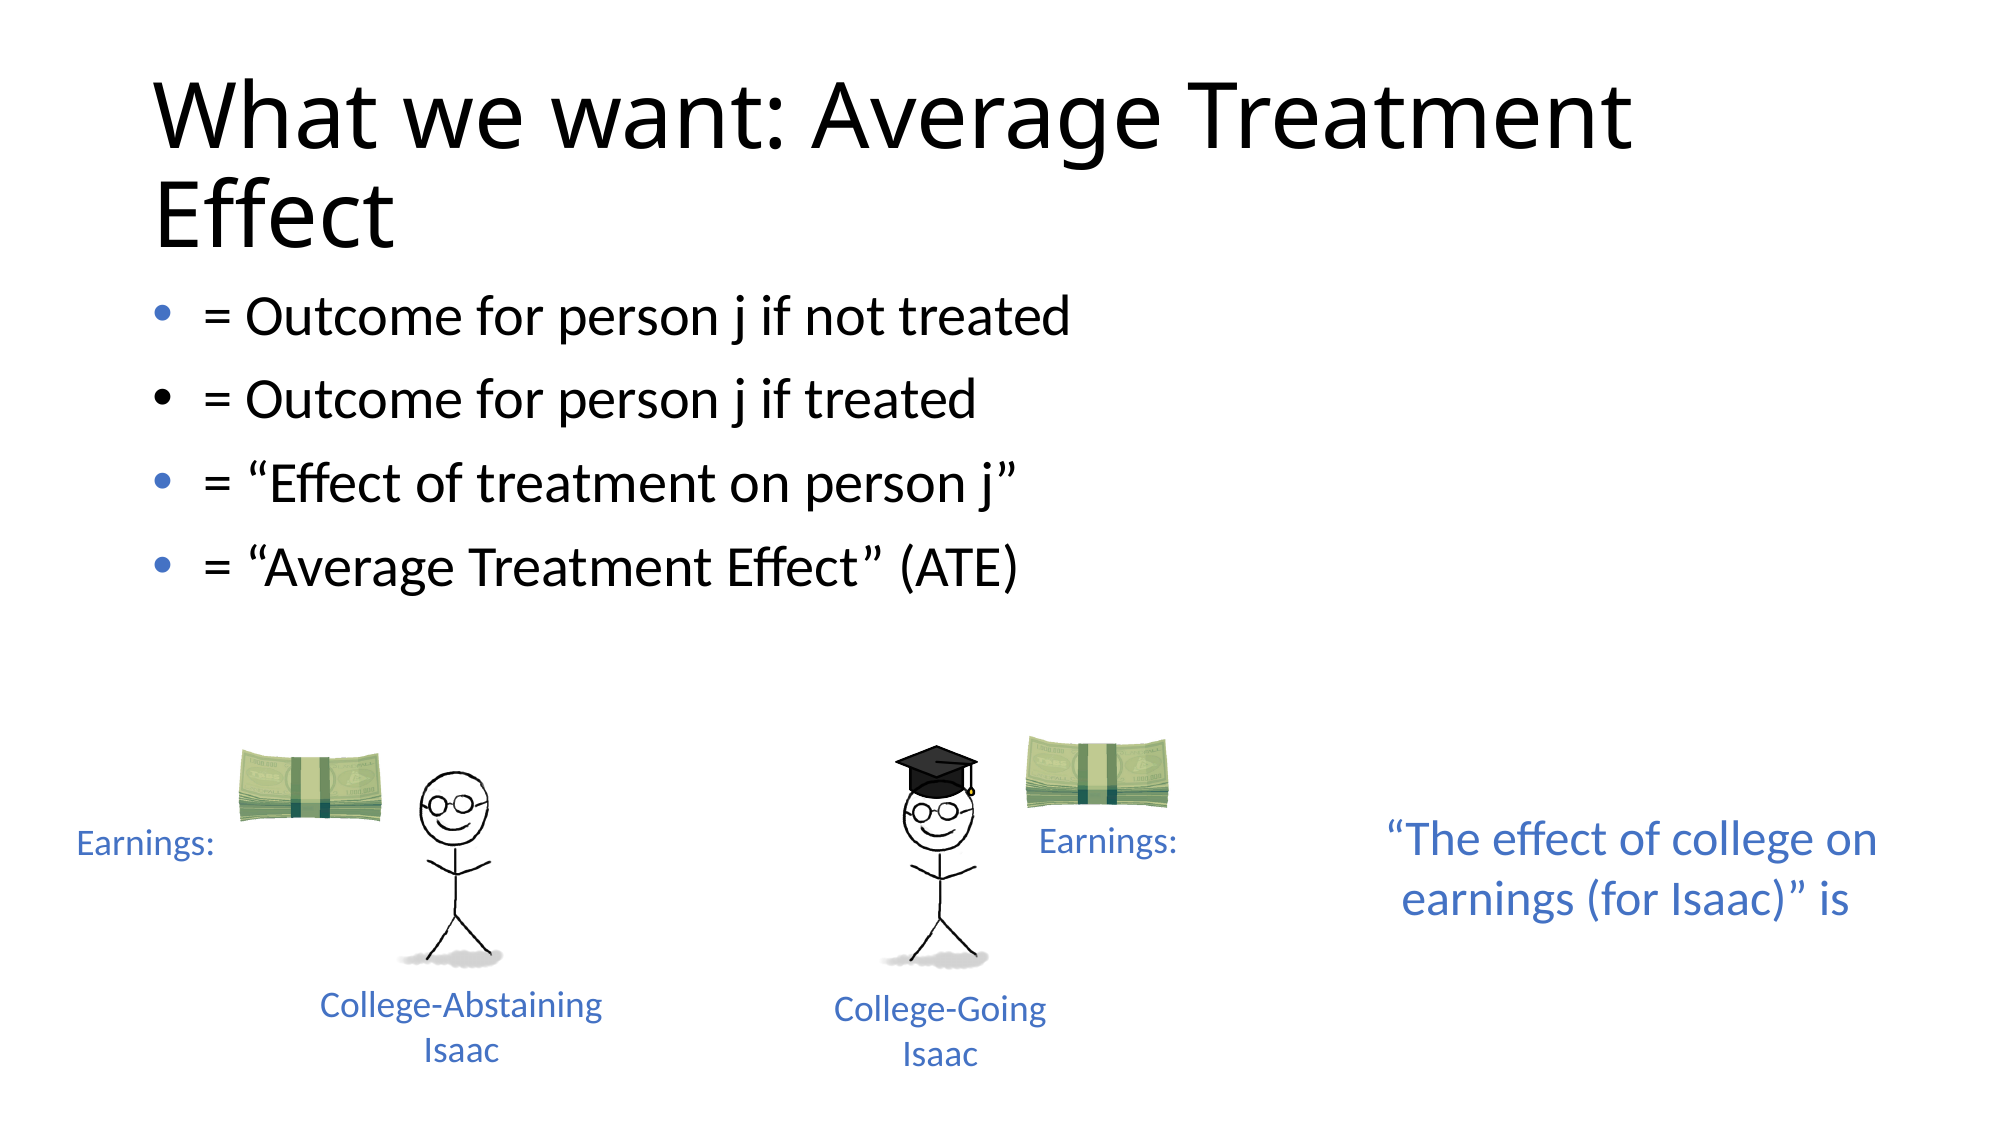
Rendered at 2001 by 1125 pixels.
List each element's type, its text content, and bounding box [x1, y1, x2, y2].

title What we want: Average Treatment Effect [137, 59, 1863, 278]
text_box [297, 890, 1083, 1083]
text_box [61, 691, 1384, 890]
